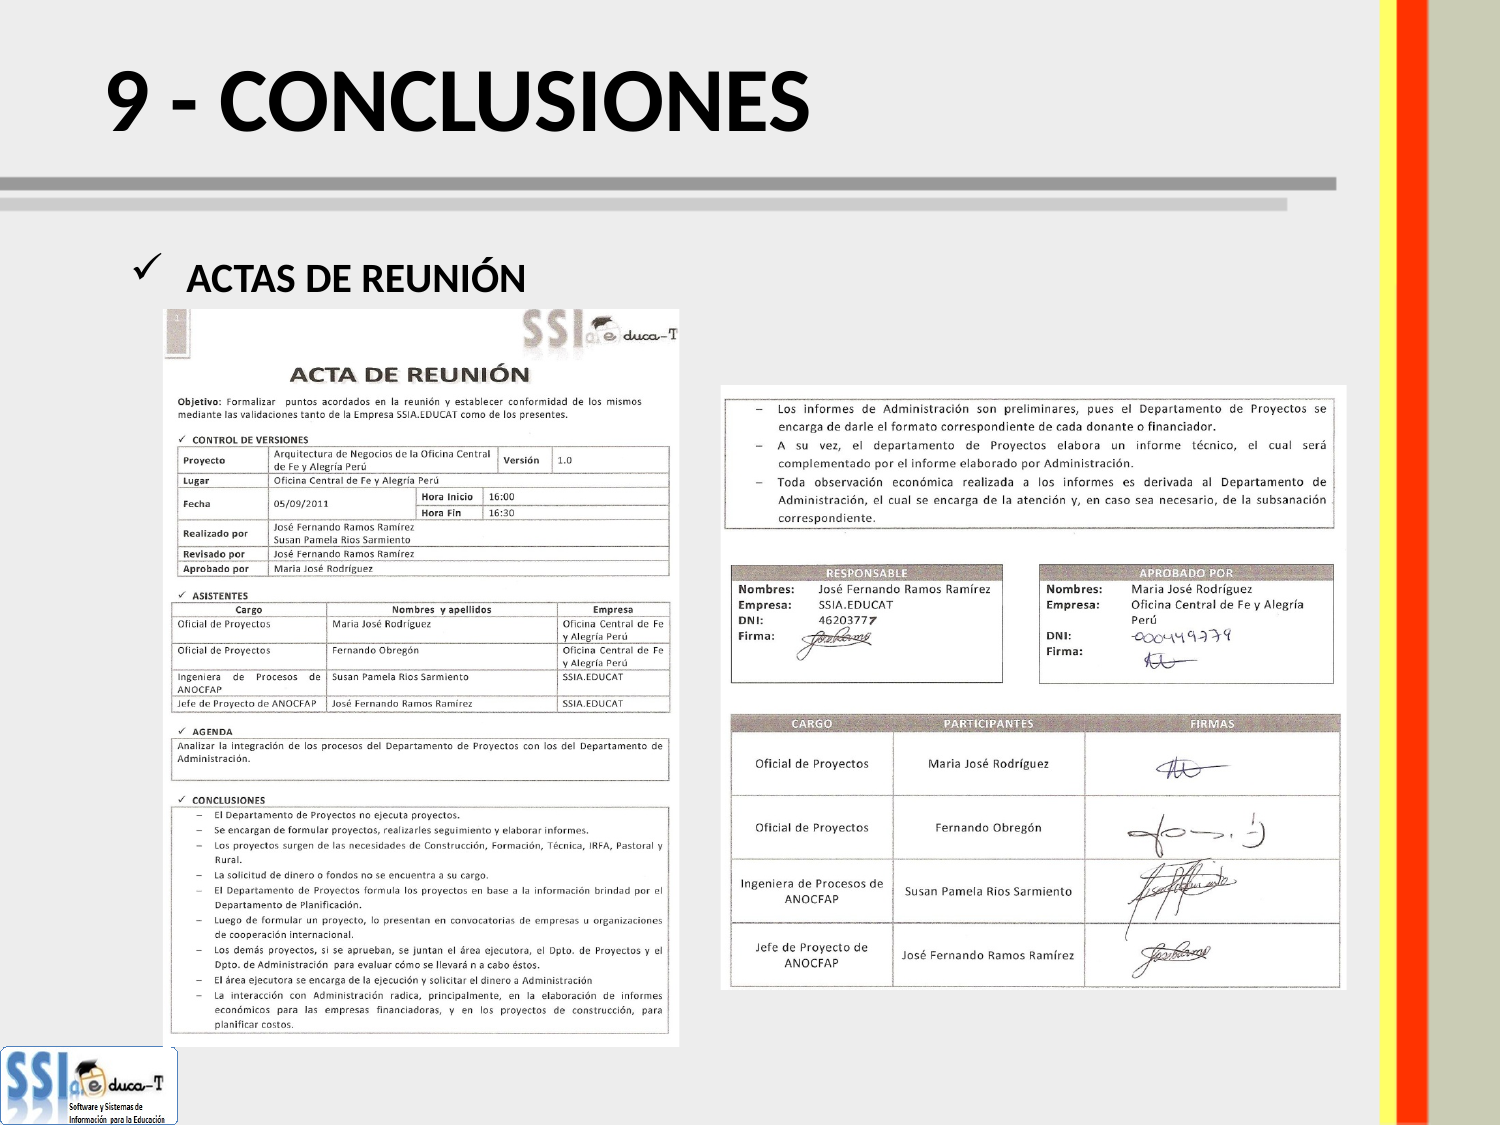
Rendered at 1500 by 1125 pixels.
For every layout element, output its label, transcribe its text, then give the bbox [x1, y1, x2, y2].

picture [0, 0, 1500, 1125]
text_box ACTAS DE REUNIÓN [115, 243, 1356, 309]
title 9 - CONCLUSIONES [88, 19, 1439, 171]
